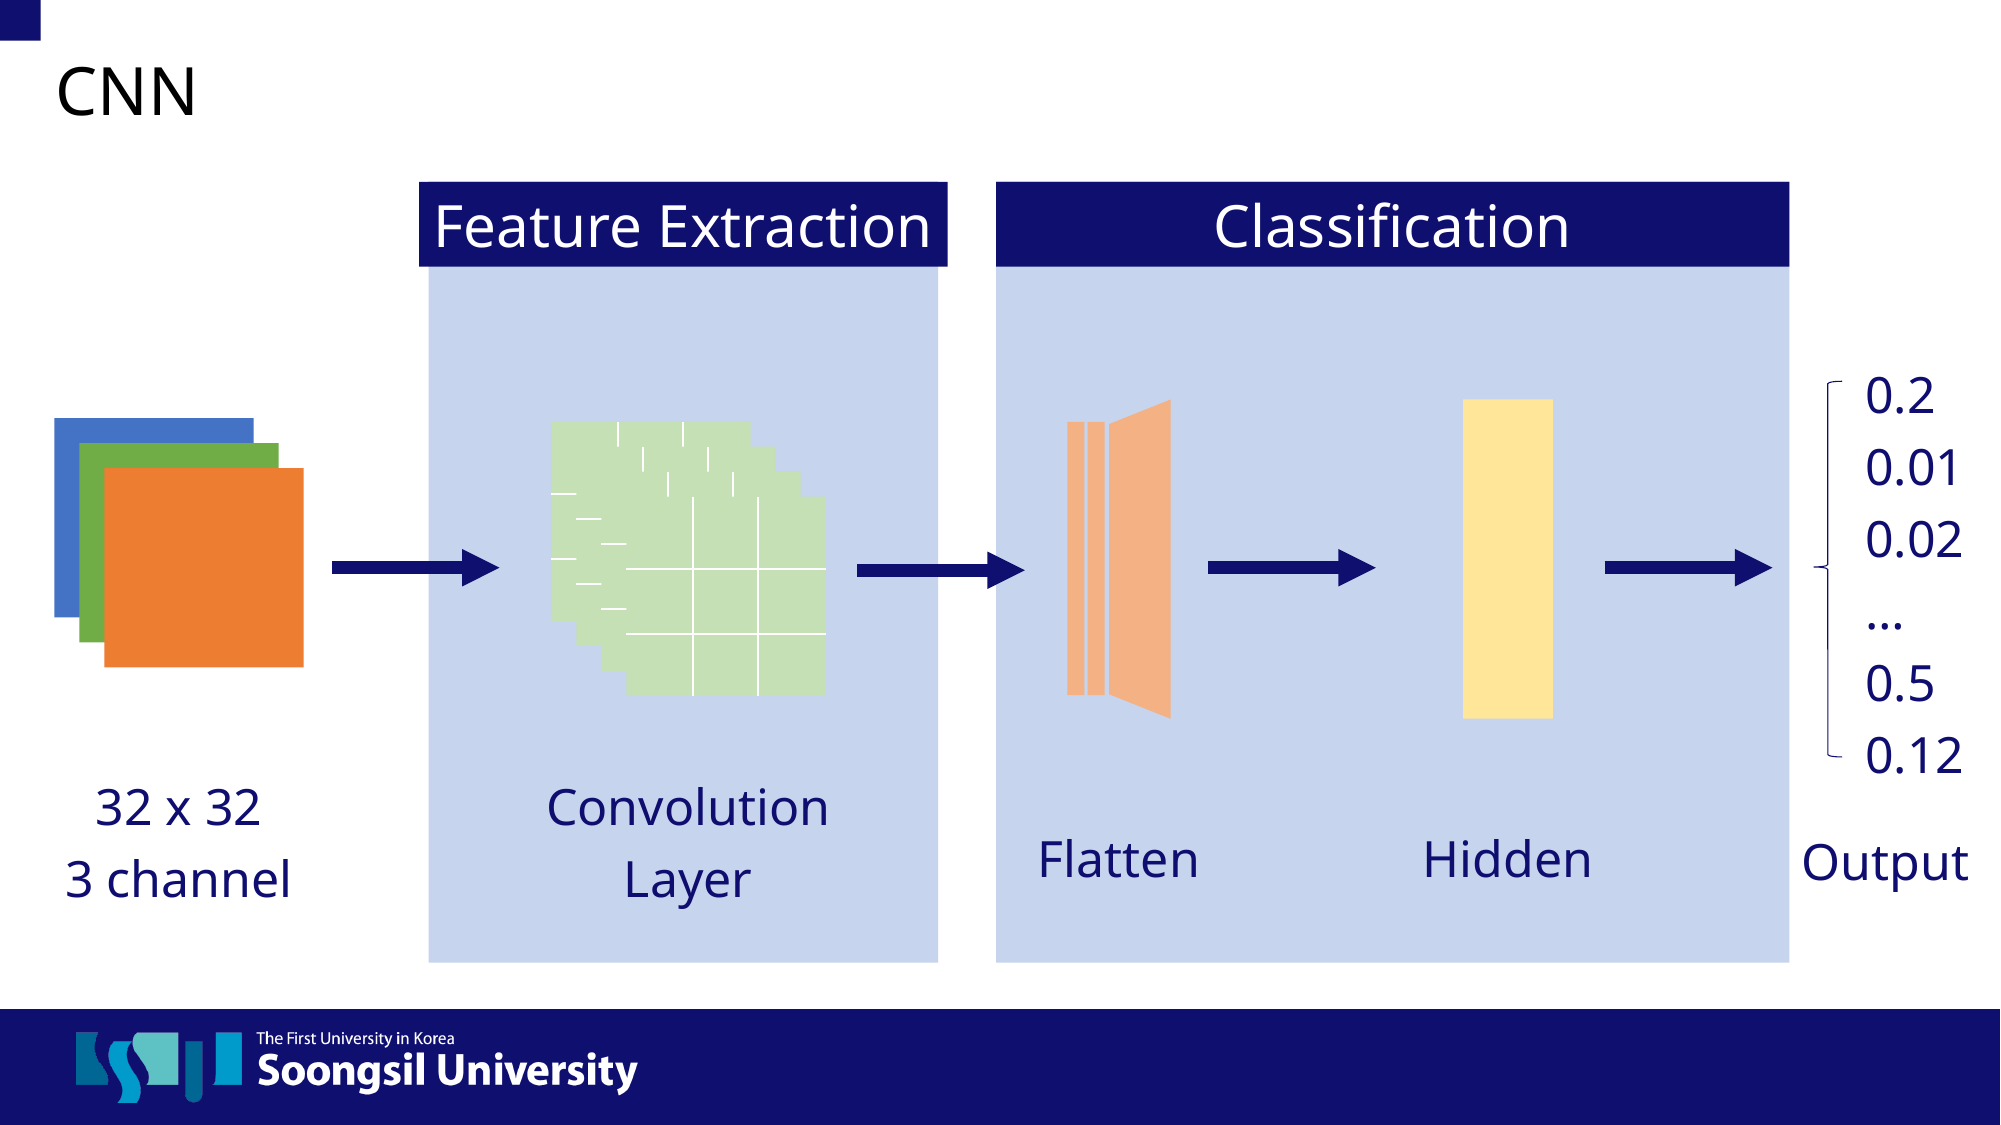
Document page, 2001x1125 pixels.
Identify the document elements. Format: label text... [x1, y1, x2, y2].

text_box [499, 421, 878, 914]
text_box [0, 1008, 2000, 1125]
picture [76, 1031, 638, 1103]
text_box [930, 399, 1308, 893]
text_box [428, 267, 939, 566]
text_box [995, 180, 1790, 964]
text_box Feature Extraction [419, 181, 948, 267]
text_box [428, 569, 939, 964]
text_box [0, 0, 42, 42]
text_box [0, 418, 368, 914]
text_box Hidden [1319, 807, 1697, 895]
text_box [1462, 398, 1554, 720]
text_box 0.2 0.01 0.02 … 0.5 0.12 [1850, 344, 2000, 791]
text_box Output [1696, 810, 2000, 898]
text_box CNN [40, 41, 829, 136]
text_box [1813, 380, 1843, 758]
text_box Classification [996, 181, 1790, 267]
